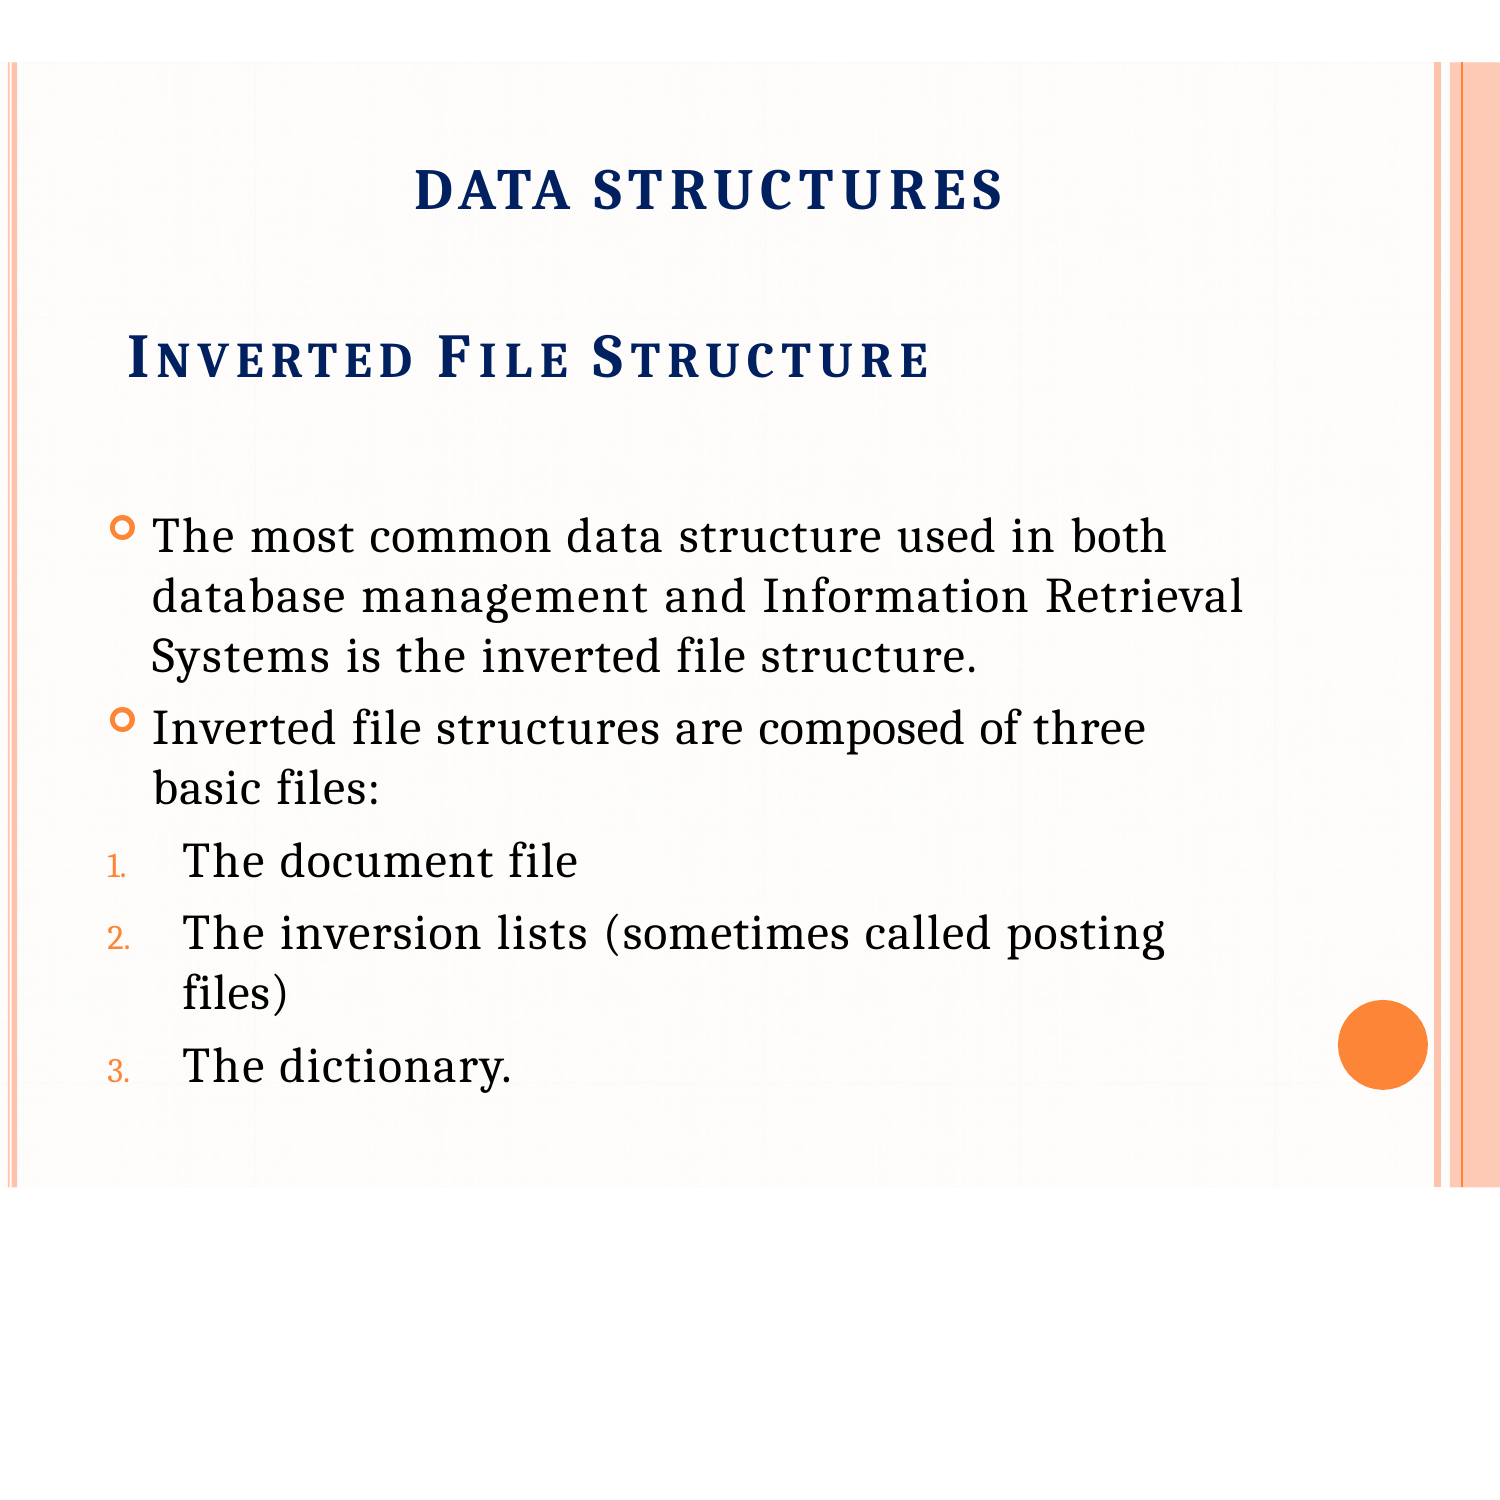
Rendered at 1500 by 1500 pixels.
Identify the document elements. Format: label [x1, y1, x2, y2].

text_box [0, 62, 1500, 1188]
